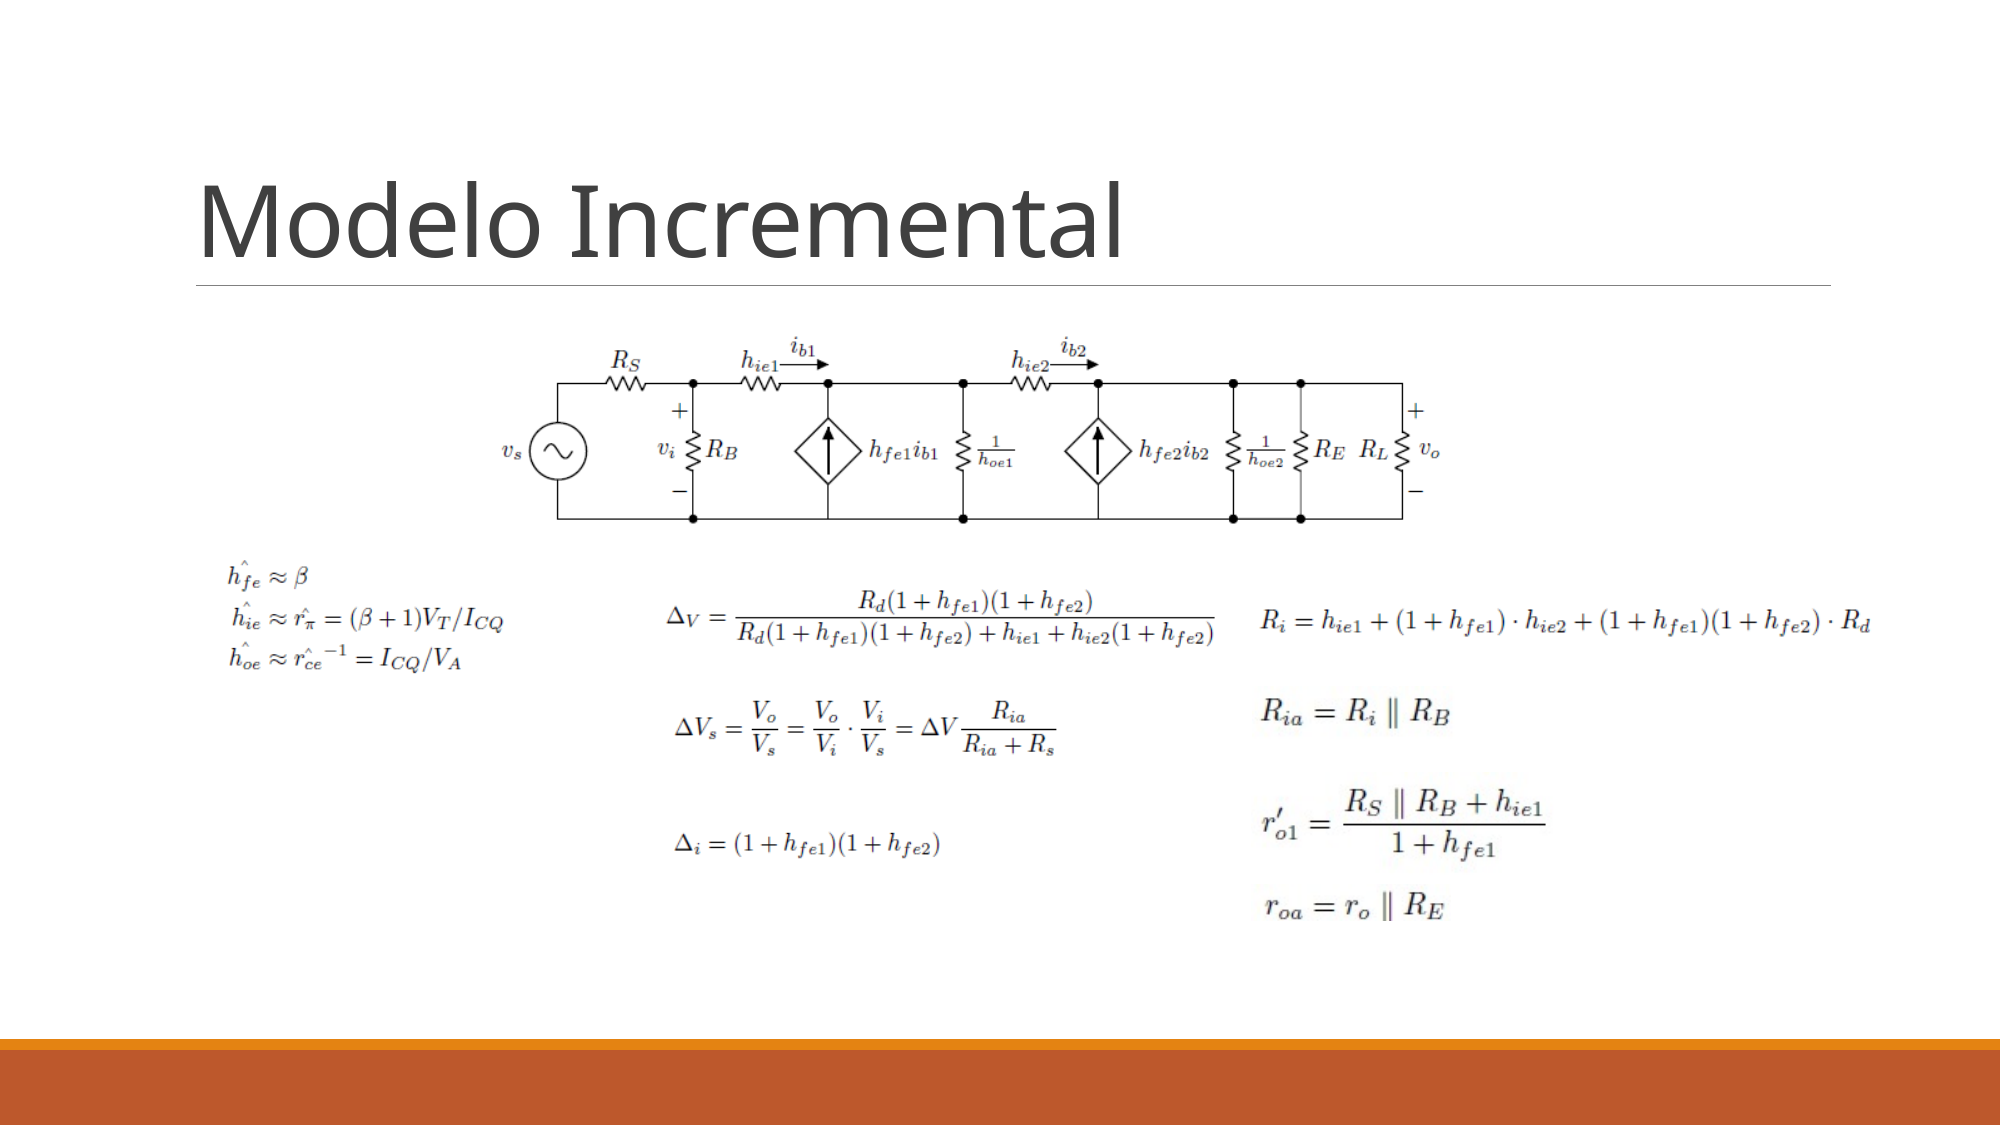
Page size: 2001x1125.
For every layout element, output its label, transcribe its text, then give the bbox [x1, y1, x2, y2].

title Modelo Incremental [180, 47, 1830, 285]
picture [662, 588, 1227, 655]
picture [207, 548, 552, 688]
picture [662, 808, 965, 877]
picture [1252, 686, 1463, 744]
picture [1251, 772, 1561, 922]
picture [662, 692, 1069, 766]
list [496, 323, 1452, 550]
picture [1233, 588, 1903, 658]
